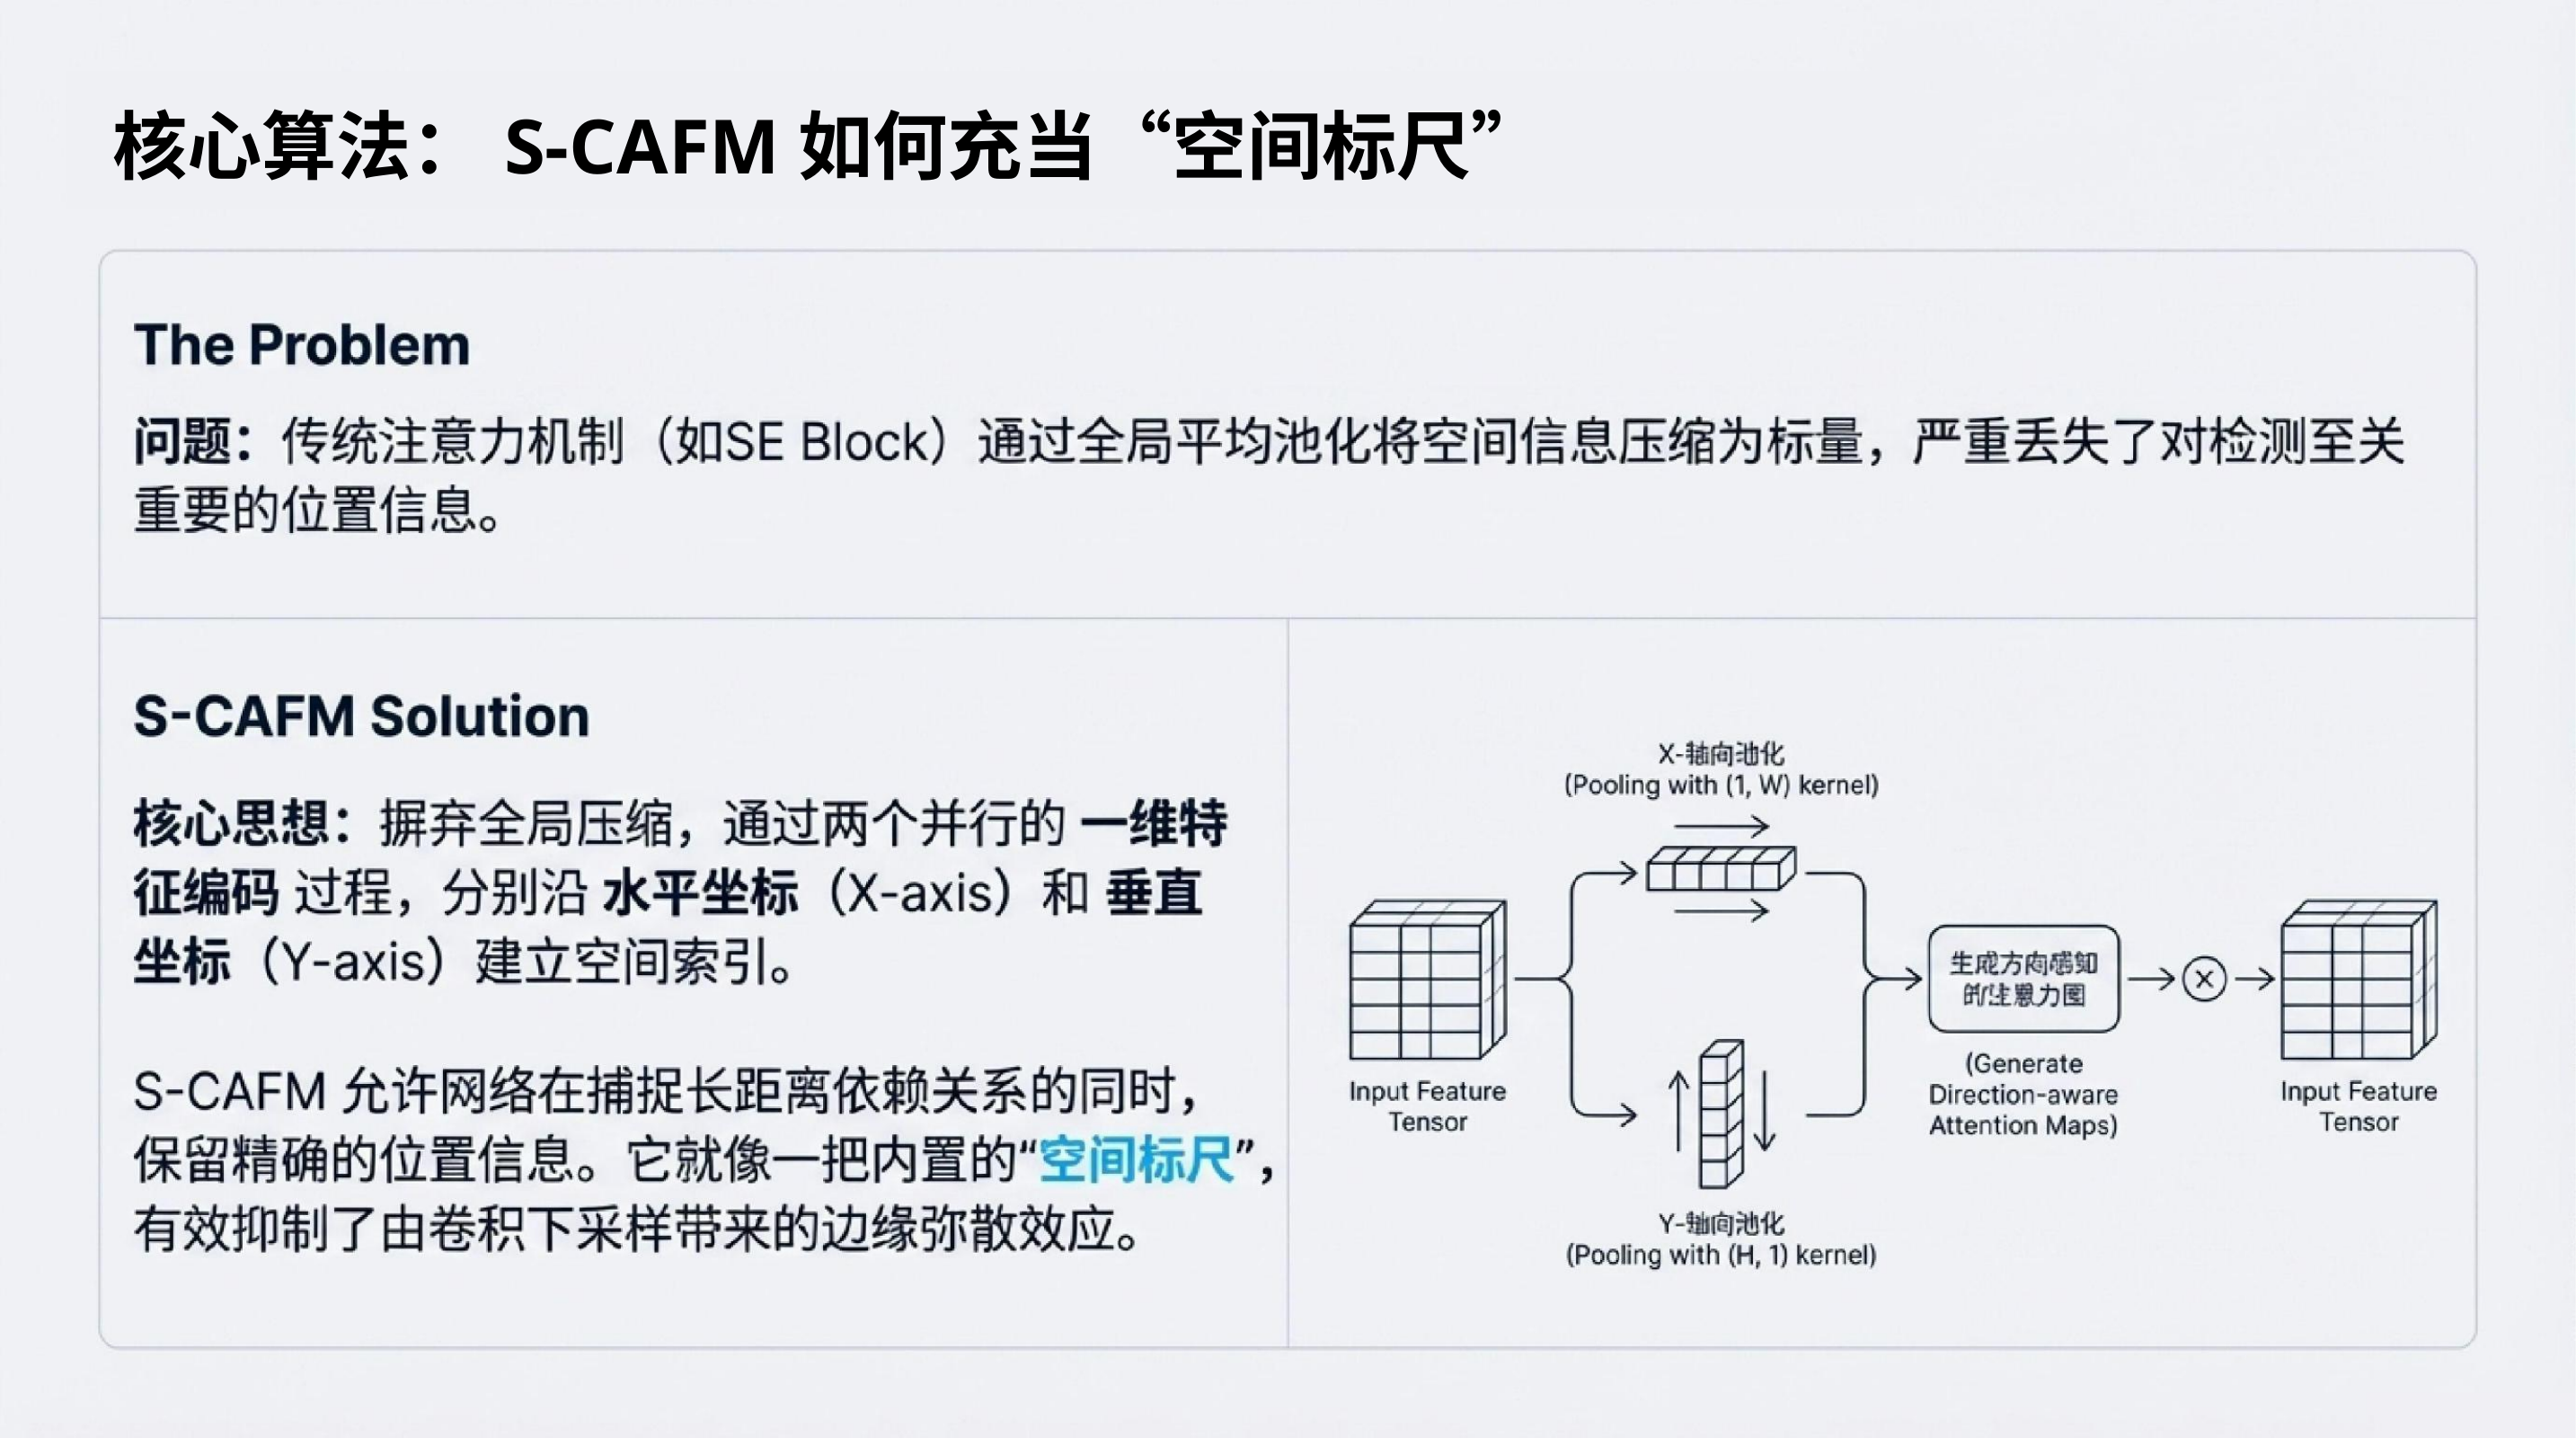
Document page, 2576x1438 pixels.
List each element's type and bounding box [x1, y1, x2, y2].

text_box [66, 71, 1963, 210]
text_box [0, 0, 2576, 1438]
